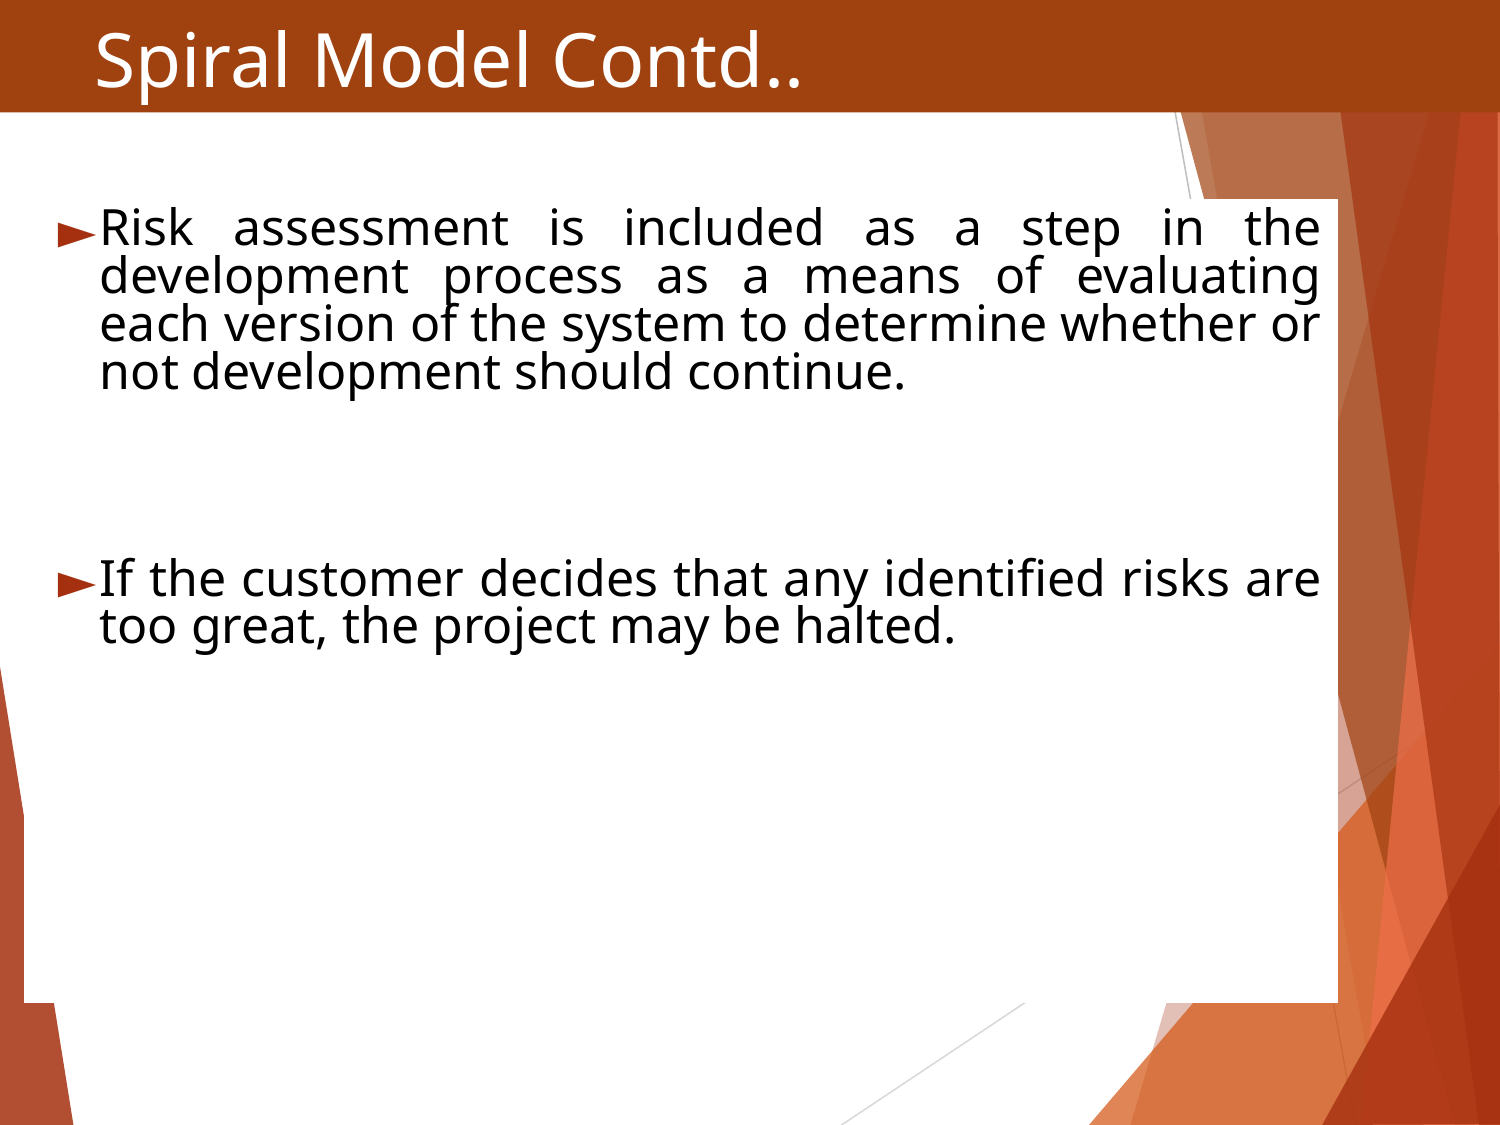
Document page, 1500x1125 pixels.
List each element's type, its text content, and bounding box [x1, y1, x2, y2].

list Risk assessment is included as a step in the development process as a means of evaluating each version of the system to determine whether or not development should continue. If the customer decides that any identified risks are too great, the project may be halted. [24, 200, 1338, 1003]
title Spiral Model Contd.. [0, 0, 1500, 113]
